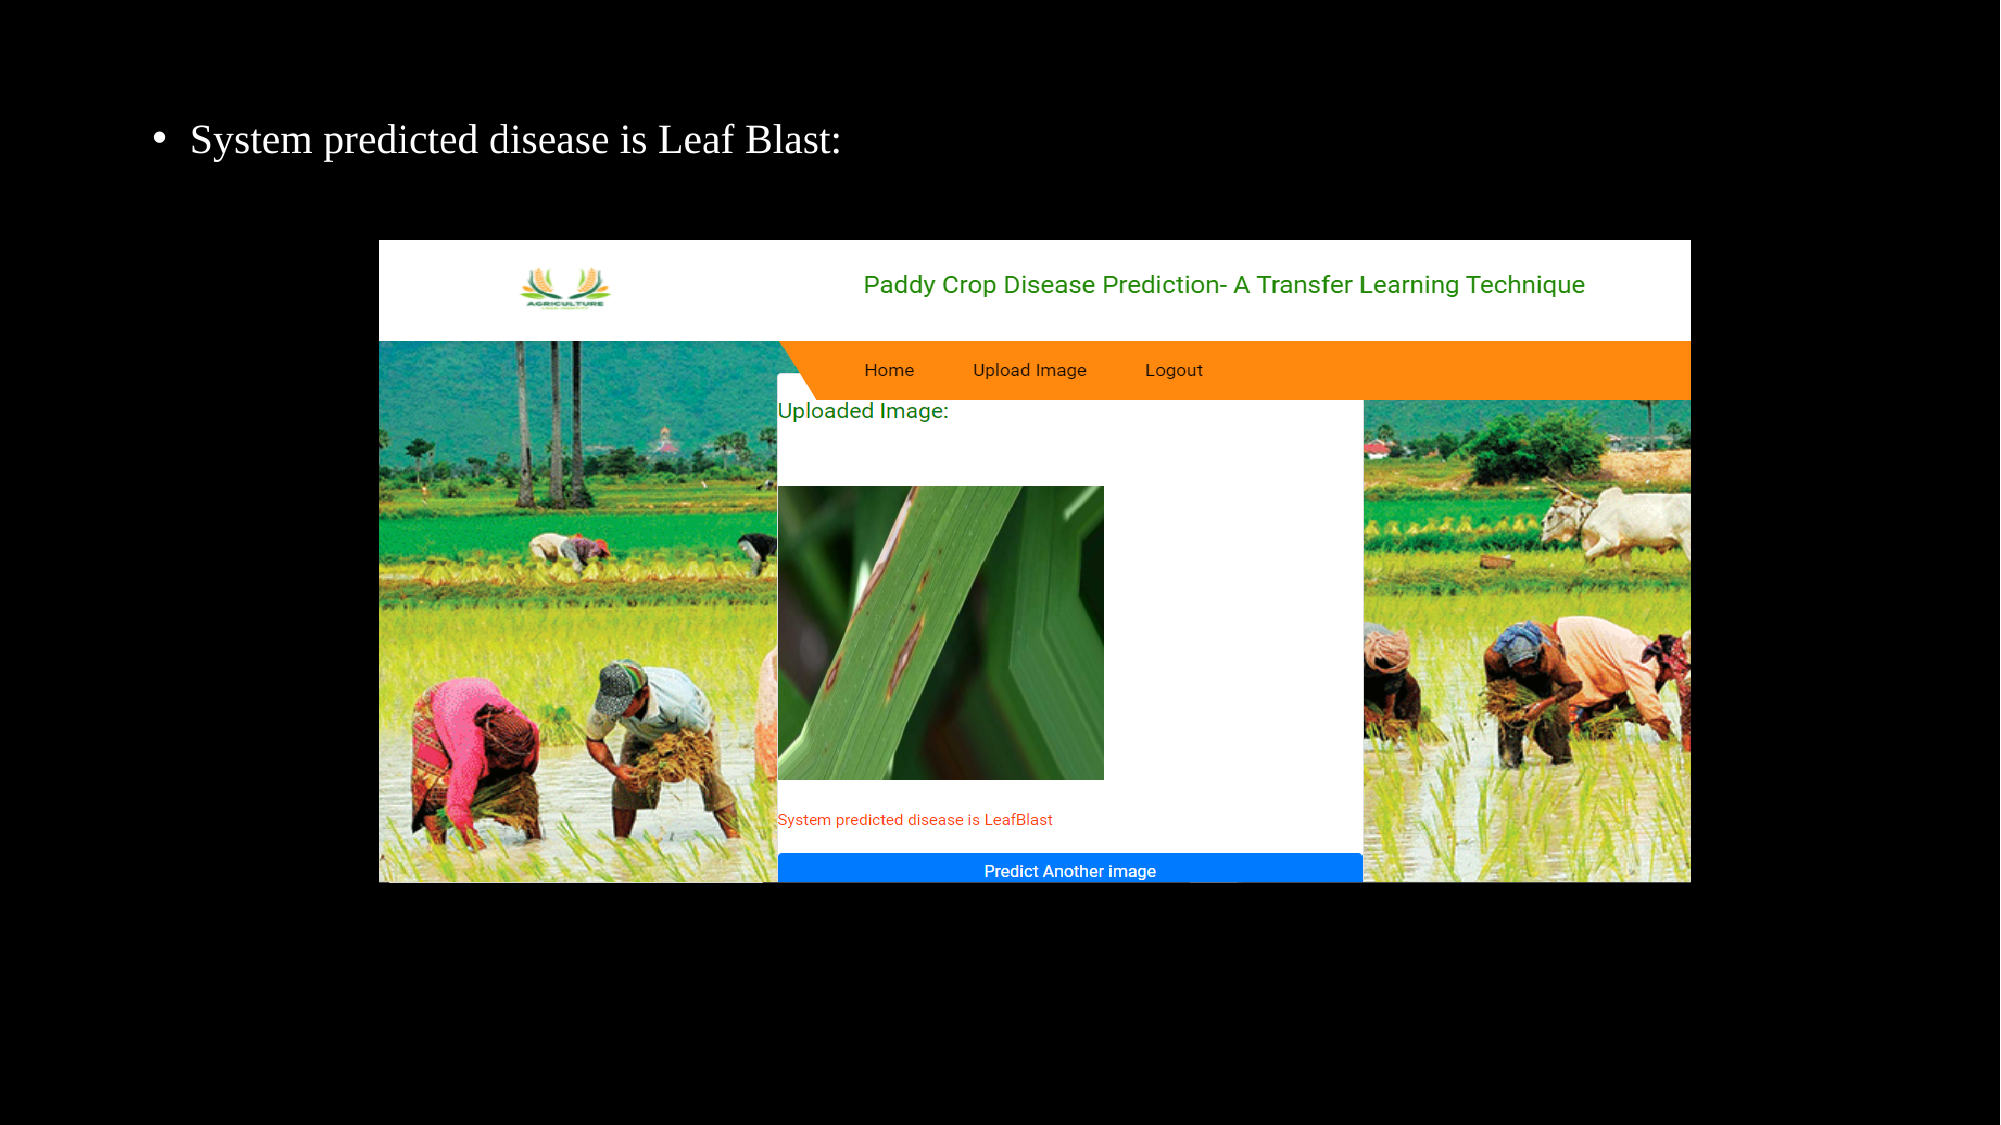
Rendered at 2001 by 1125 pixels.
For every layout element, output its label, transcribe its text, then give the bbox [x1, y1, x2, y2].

picture [378, 240, 1691, 883]
list System predicted disease is Leaf Blast: [137, 109, 1863, 1014]
